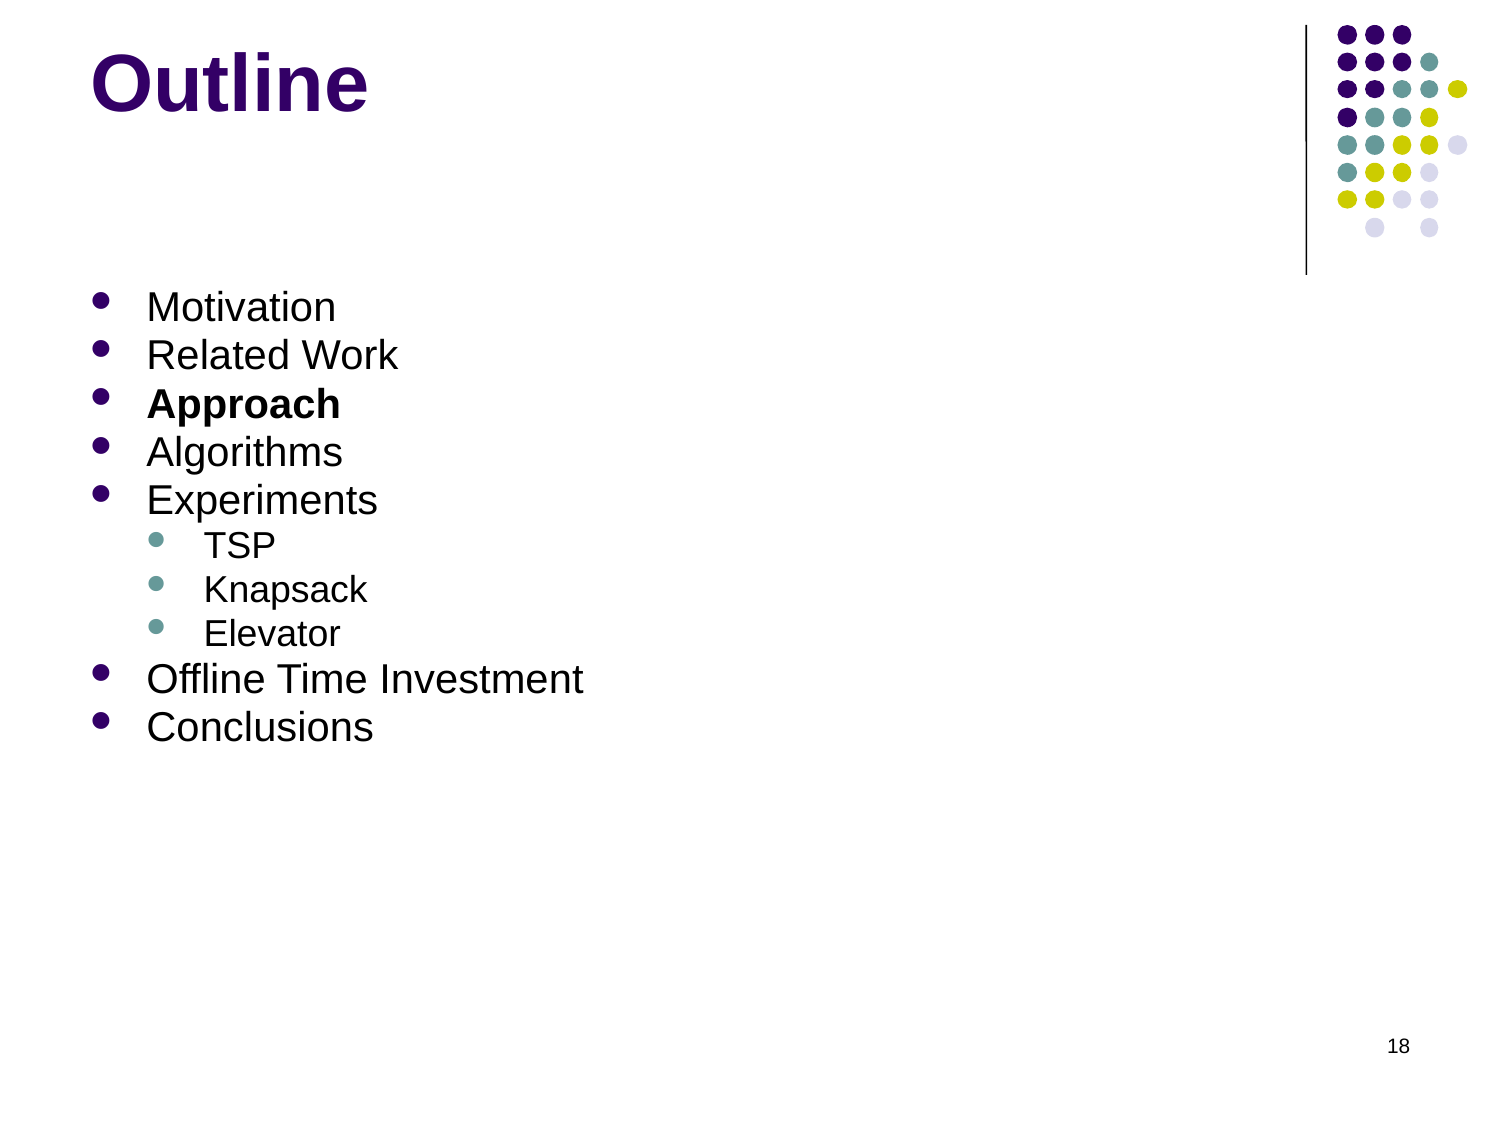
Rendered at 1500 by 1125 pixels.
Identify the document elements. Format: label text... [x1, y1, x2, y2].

title Outline [75, 20, 1313, 233]
list Motivation Related Work Approach Algorithms Experiments TSP Knapsack Elevator Offline Time Investment Conclusions [75, 282, 1425, 1006]
slide_number 18 [1074, 1024, 1426, 1101]
